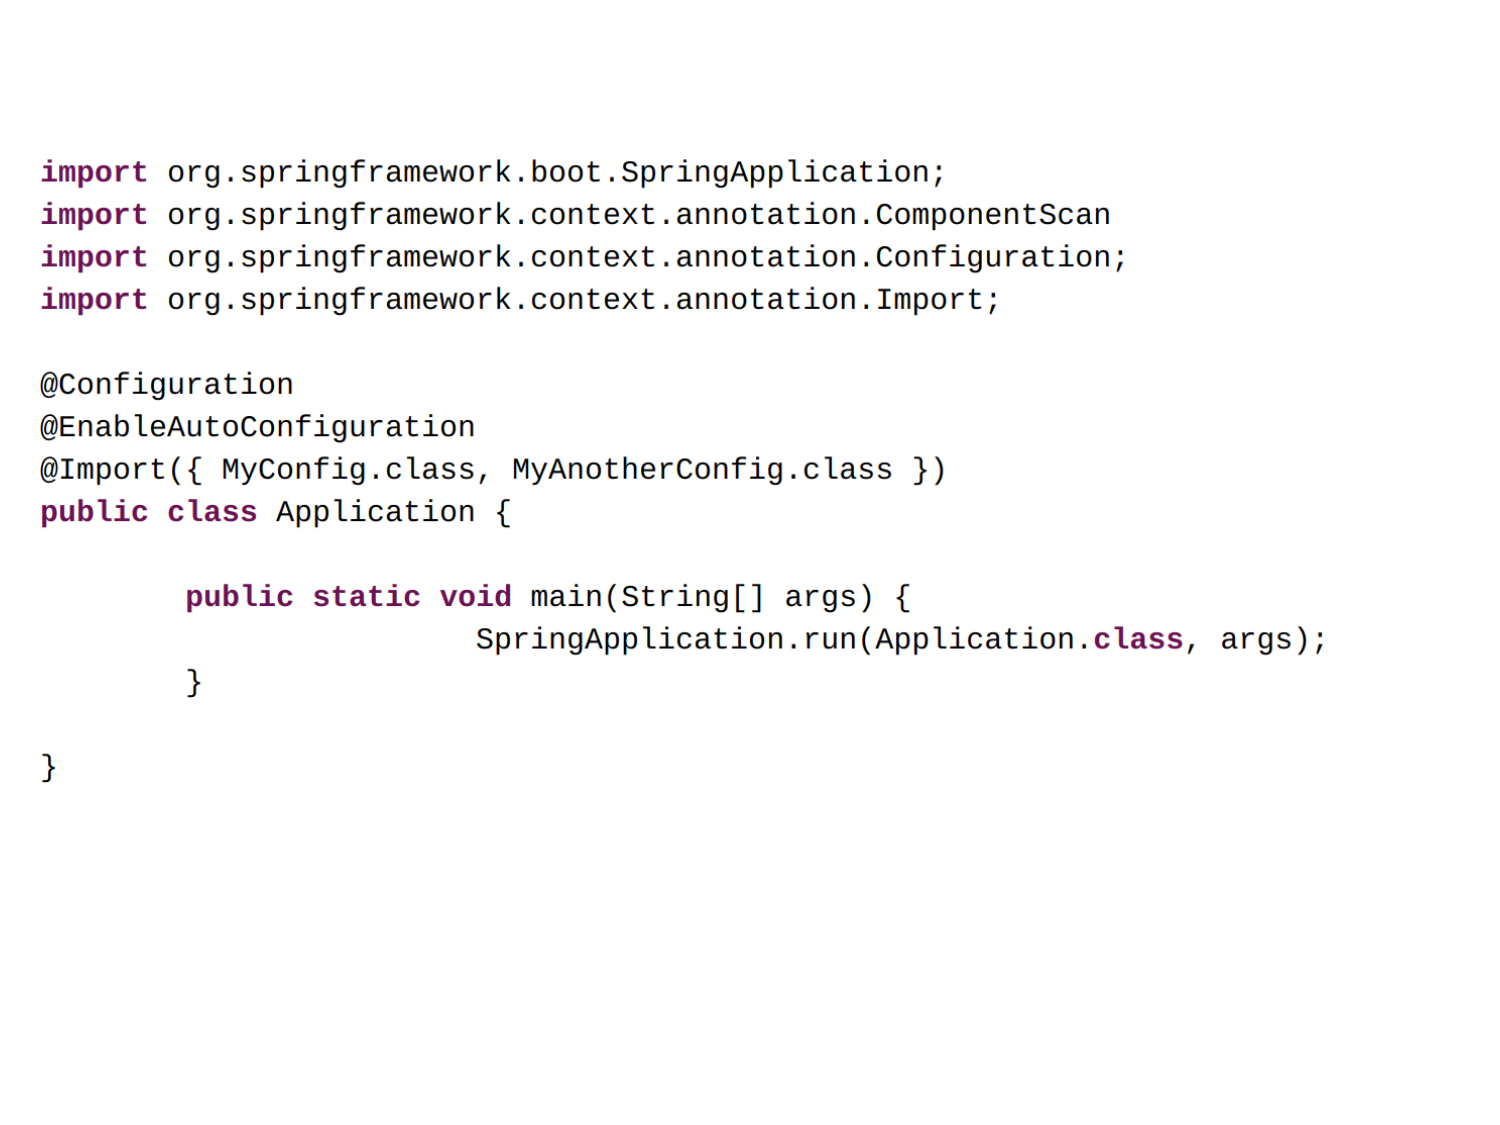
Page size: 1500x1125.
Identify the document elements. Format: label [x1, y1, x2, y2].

picture [37, 134, 1456, 787]
